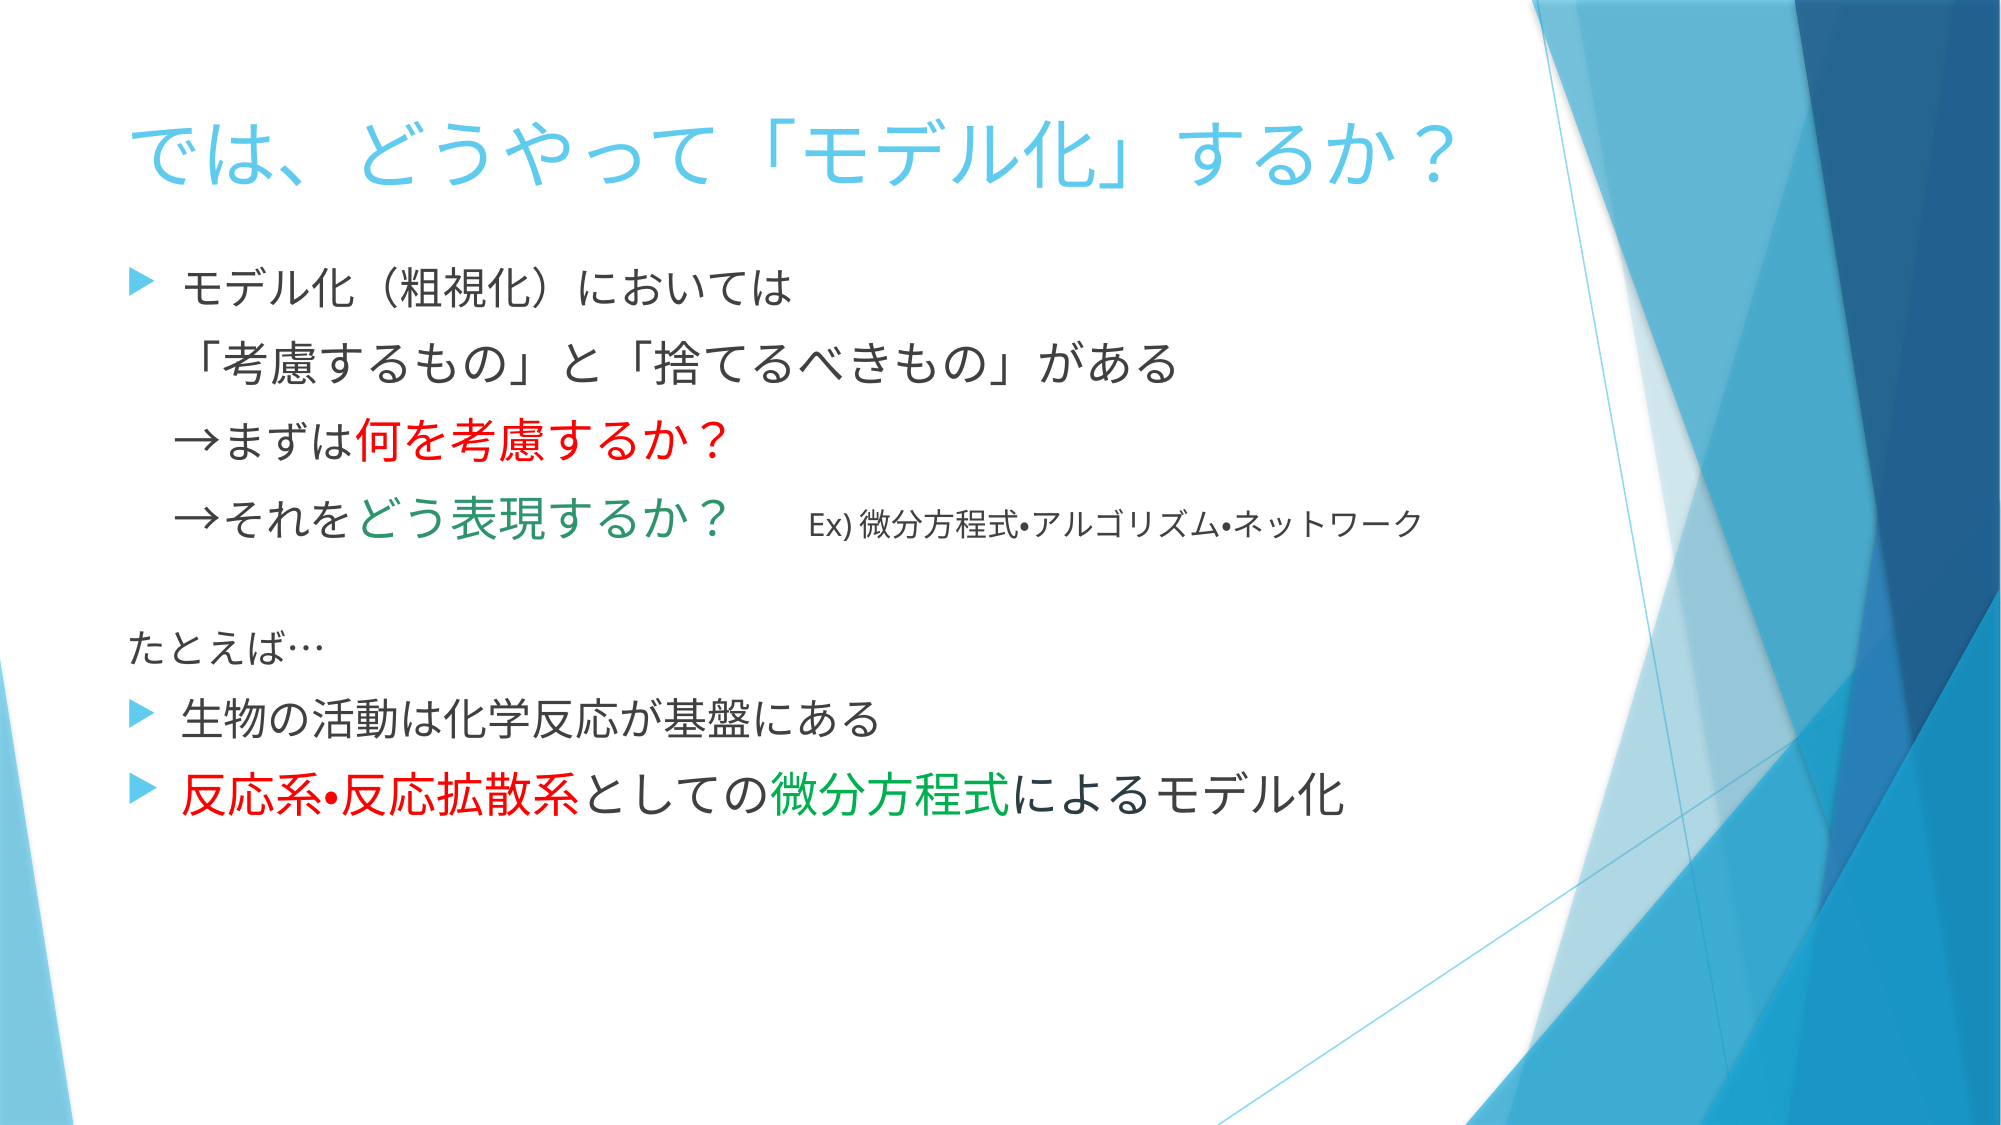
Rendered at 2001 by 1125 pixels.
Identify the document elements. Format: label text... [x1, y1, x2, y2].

list モデル化（粗視化）においては 「考慮するもの」と「捨てるべきもの」がある →まずは何を考慮するか？ →それをどう表現するか？ Ex)微分方程式・アルゴリズム・ネットワーク たとえば… 生物の活動は化学反応が基盤にある 反応系・反応拡散系としての微分方程式によるモデル化 [111, 252, 1656, 992]
title では、どうやって「モデル化」するか？ [111, 99, 1522, 252]
